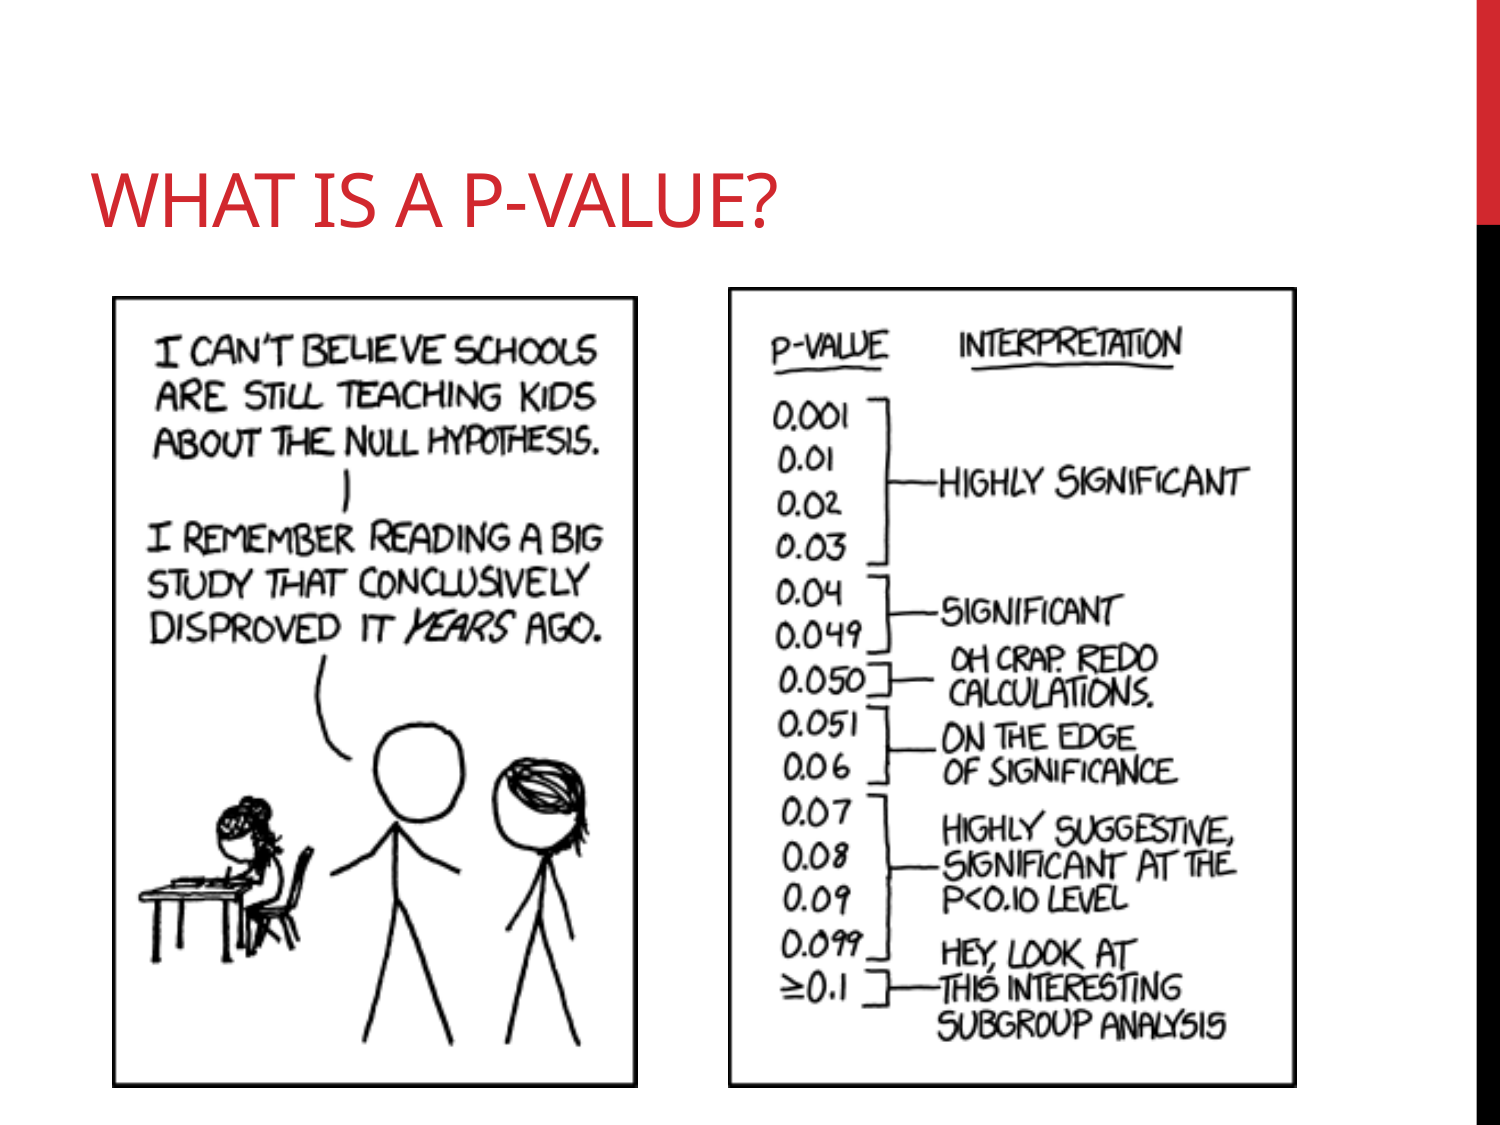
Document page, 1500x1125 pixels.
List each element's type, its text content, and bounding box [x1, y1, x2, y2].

title What is a p-value? [75, 25, 1025, 250]
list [728, 287, 1297, 1089]
picture [111, 296, 638, 1089]
